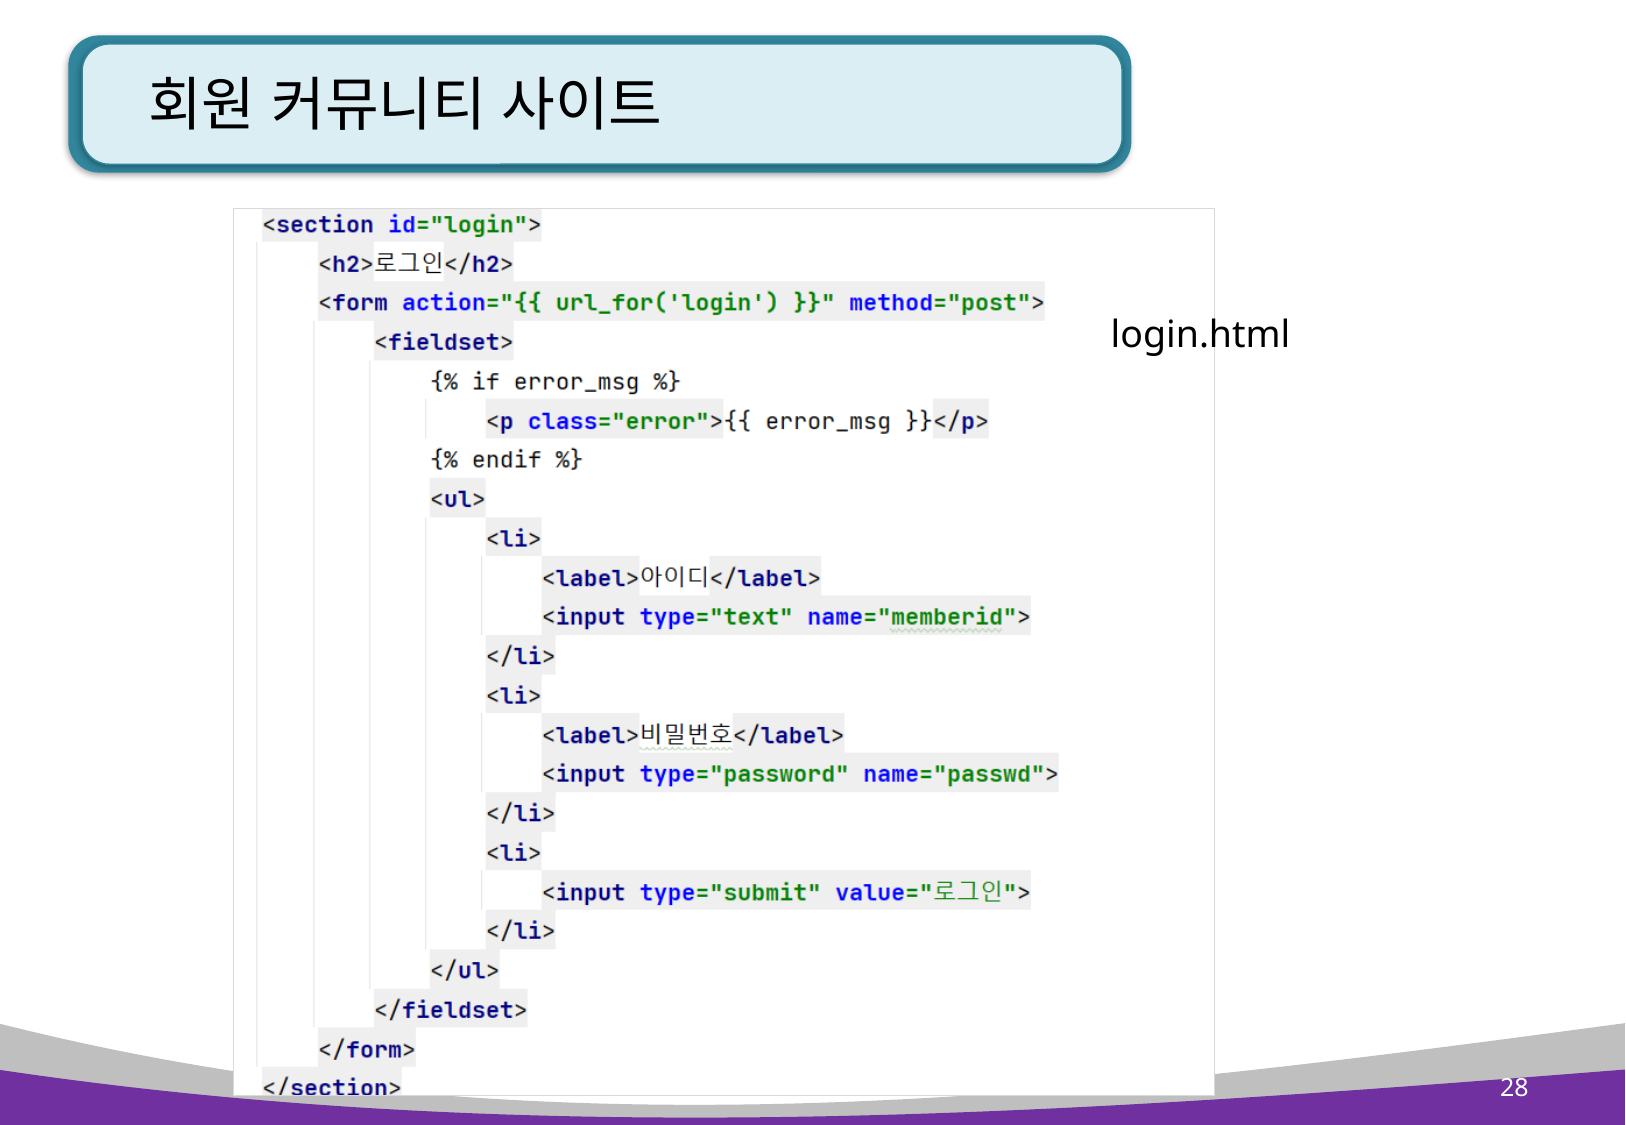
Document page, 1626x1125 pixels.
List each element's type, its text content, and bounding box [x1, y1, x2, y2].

title 회원 커뮤니티 사이트 [103, 32, 1121, 173]
picture [233, 207, 1215, 1096]
slide_number 28 [1452, 1058, 1544, 1119]
text_box login.html [1219, 302, 1344, 363]
